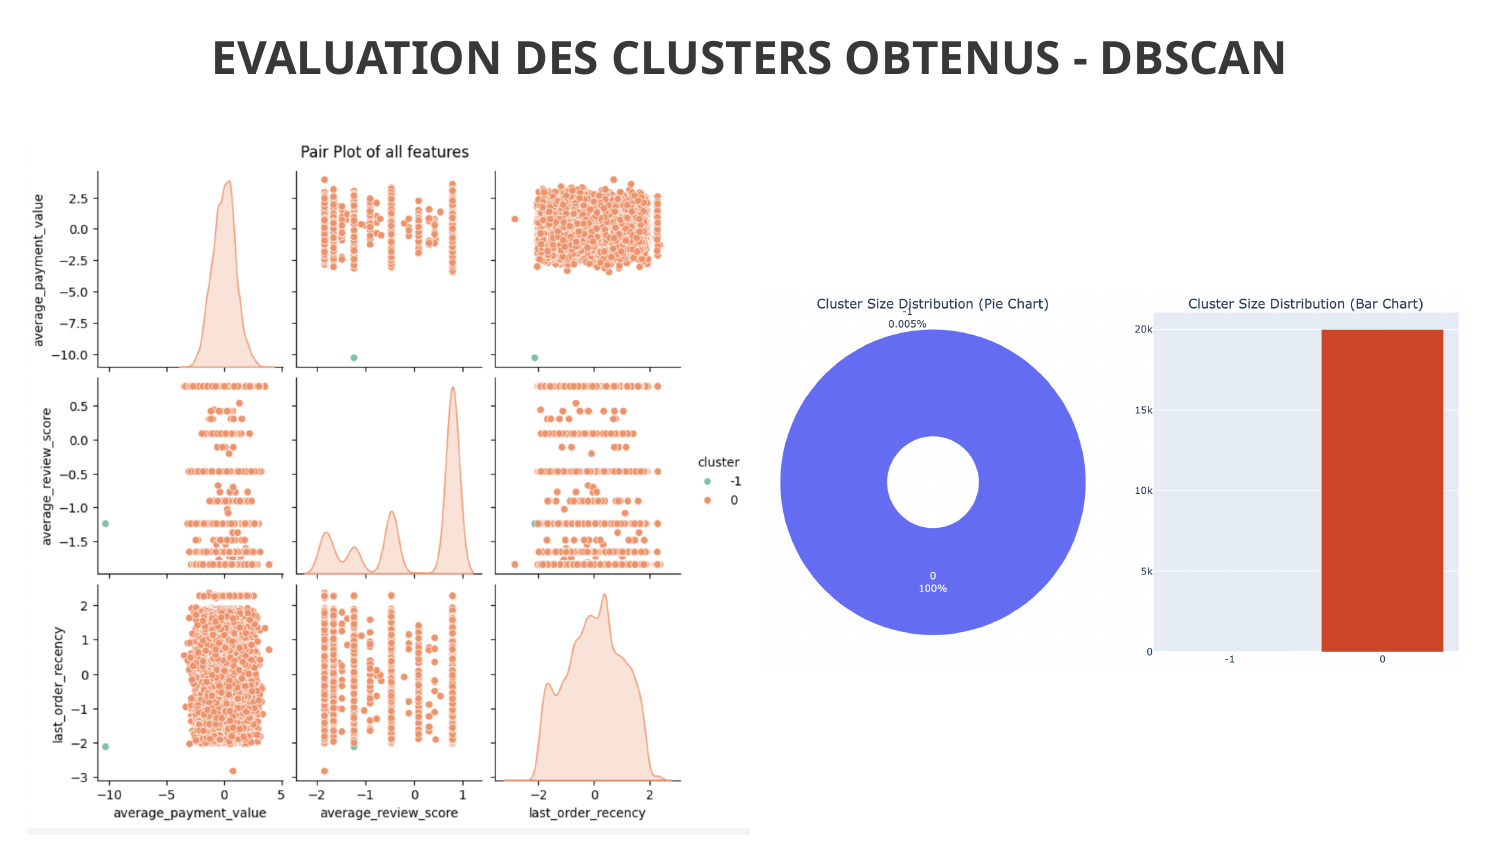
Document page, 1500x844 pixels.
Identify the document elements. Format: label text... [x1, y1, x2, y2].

picture [27, 141, 751, 835]
picture [764, 288, 1465, 672]
title EVALUATION DES CLUSTERS OBTENUS - DBSCAN [146, 13, 1354, 101]
